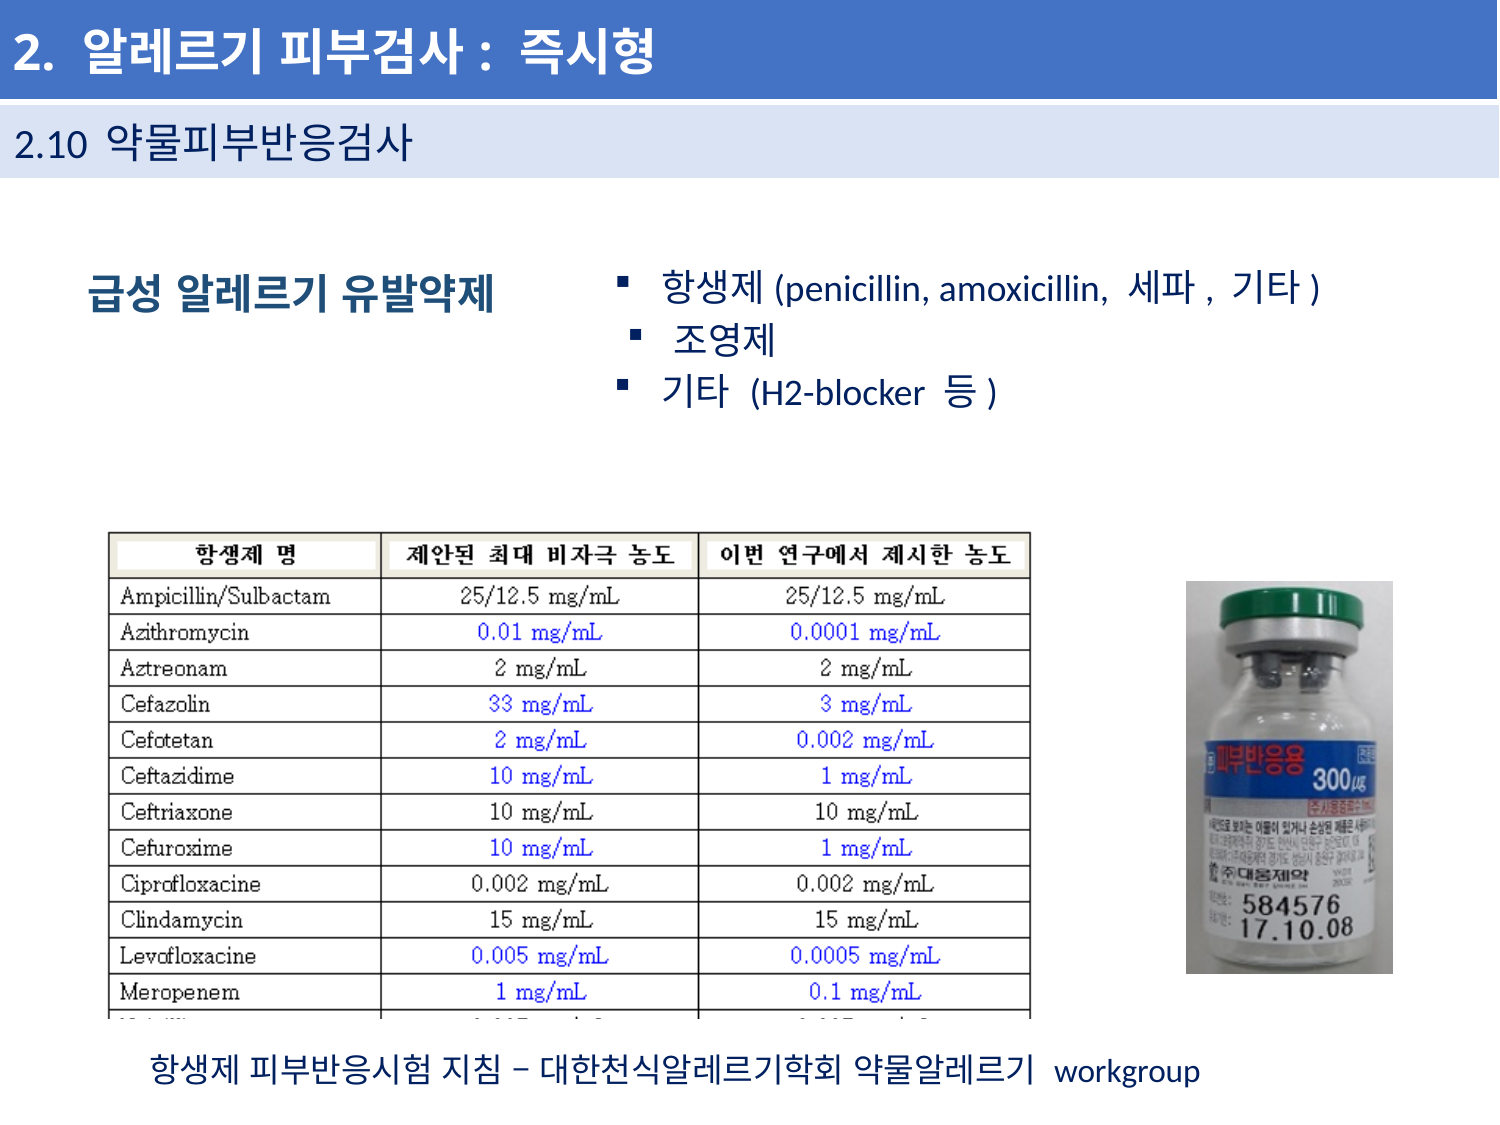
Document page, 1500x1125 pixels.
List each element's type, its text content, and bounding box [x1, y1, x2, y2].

text_box 기타 (H2-blocker 등) [599, 360, 1013, 421]
picture [99, 526, 1039, 1019]
text_box 항생제(penicillin, amoxicillin, 세파, 기타) [599, 256, 1336, 317]
text_box 항생제 피부반응시험 지침 – 대한천식알레르기학회 약물알레르기 workgroup [134, 1041, 1216, 1097]
text_box 조영제 [612, 310, 793, 360]
table_header 2.10 약물피부반응검사 [0, 105, 1499, 178]
text_box 급성 알레르기 유발약제 [72, 260, 607, 326]
table_header 2. 알레르기 피부검사: 즉시형 [0, 0, 1497, 99]
picture [1186, 581, 1393, 974]
